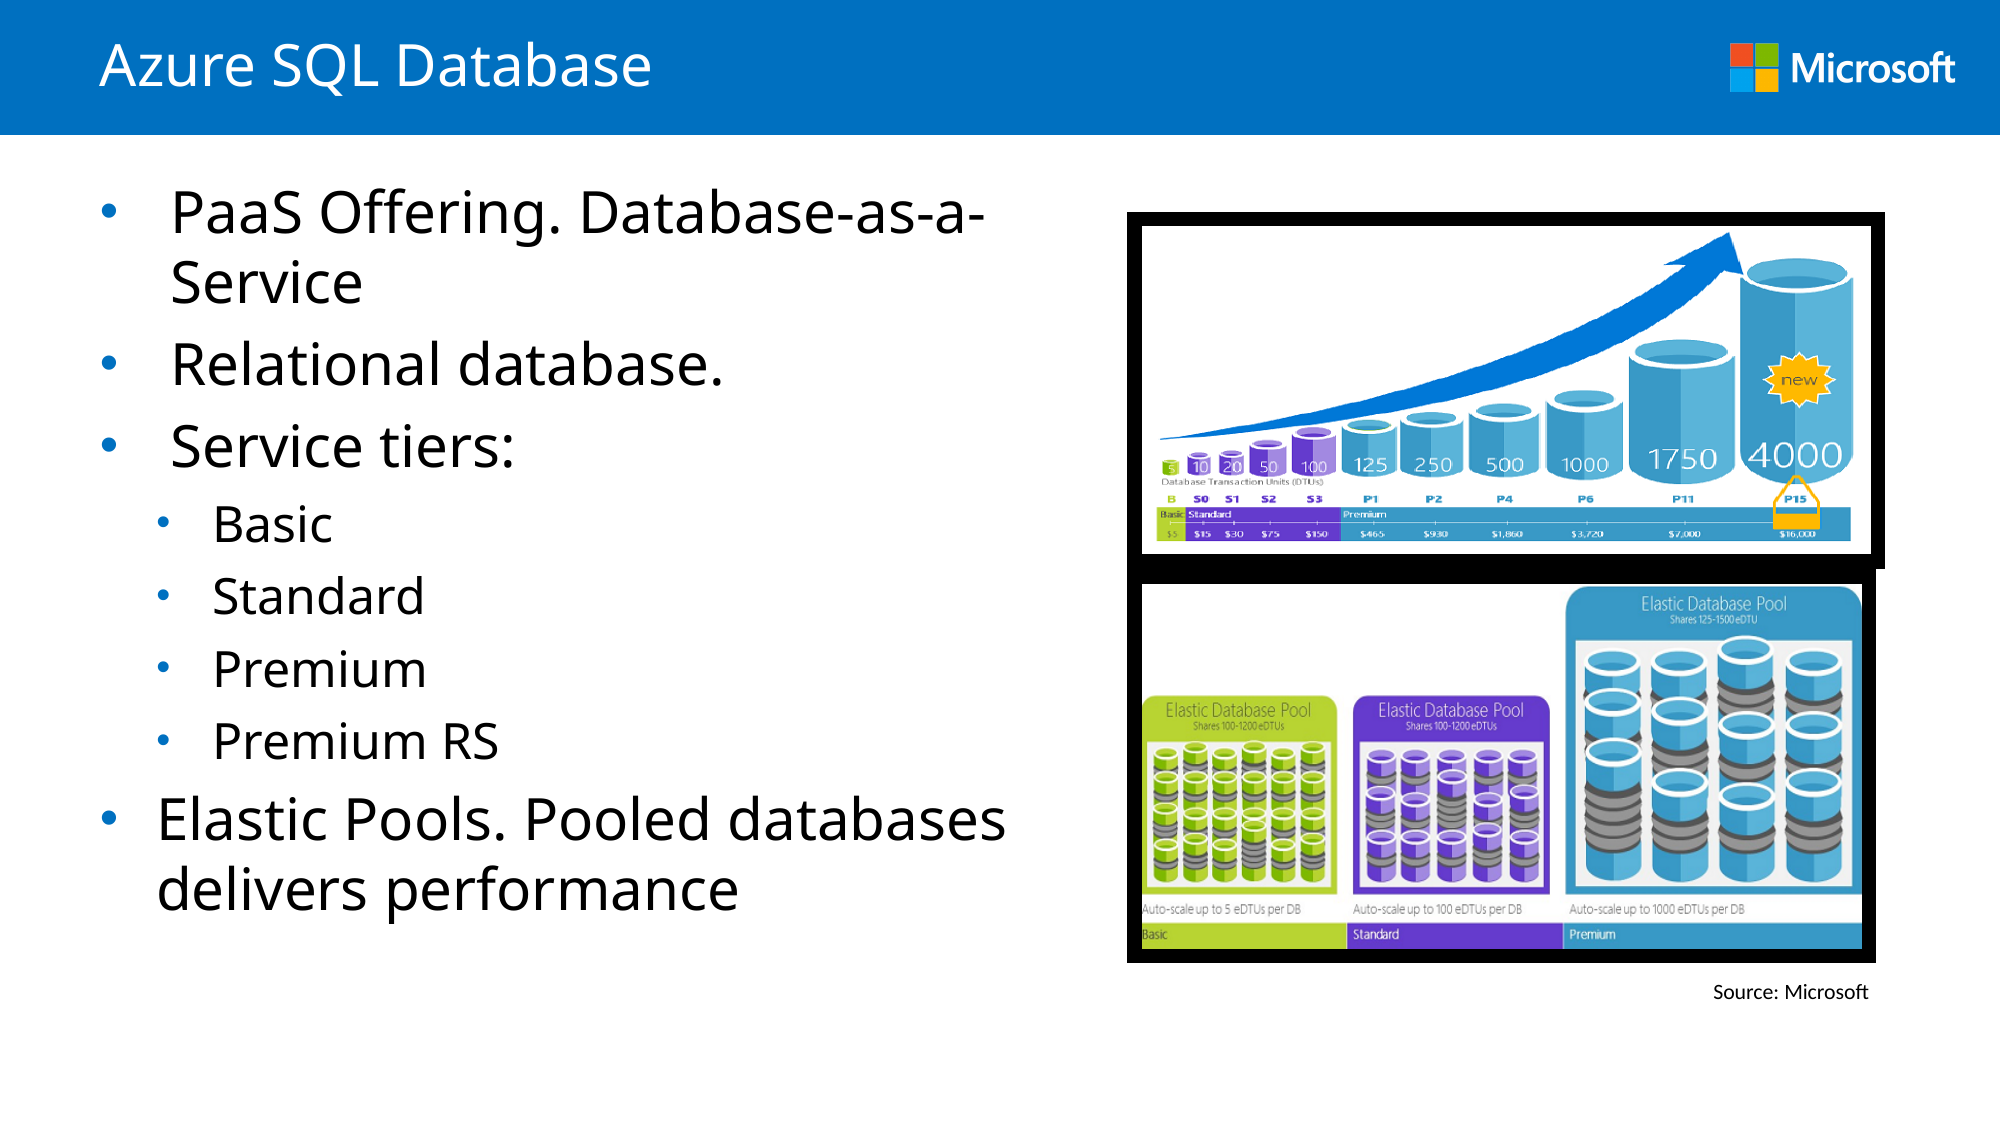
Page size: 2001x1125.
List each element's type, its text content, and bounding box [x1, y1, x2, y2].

title Azure SQL Database [99, 0, 1901, 136]
list PaaS Offering. Database-as-a-Service Relational database. Service tiers: Basic Standard Premium Premium RS Elastic Pools. Pooled databases delivers performance [99, 174, 1102, 1013]
picture [1141, 583, 1862, 949]
picture [1141, 226, 1871, 555]
picture [1901, 14, 1986, 121]
text_box Source: Microsoft [1698, 970, 1975, 1012]
